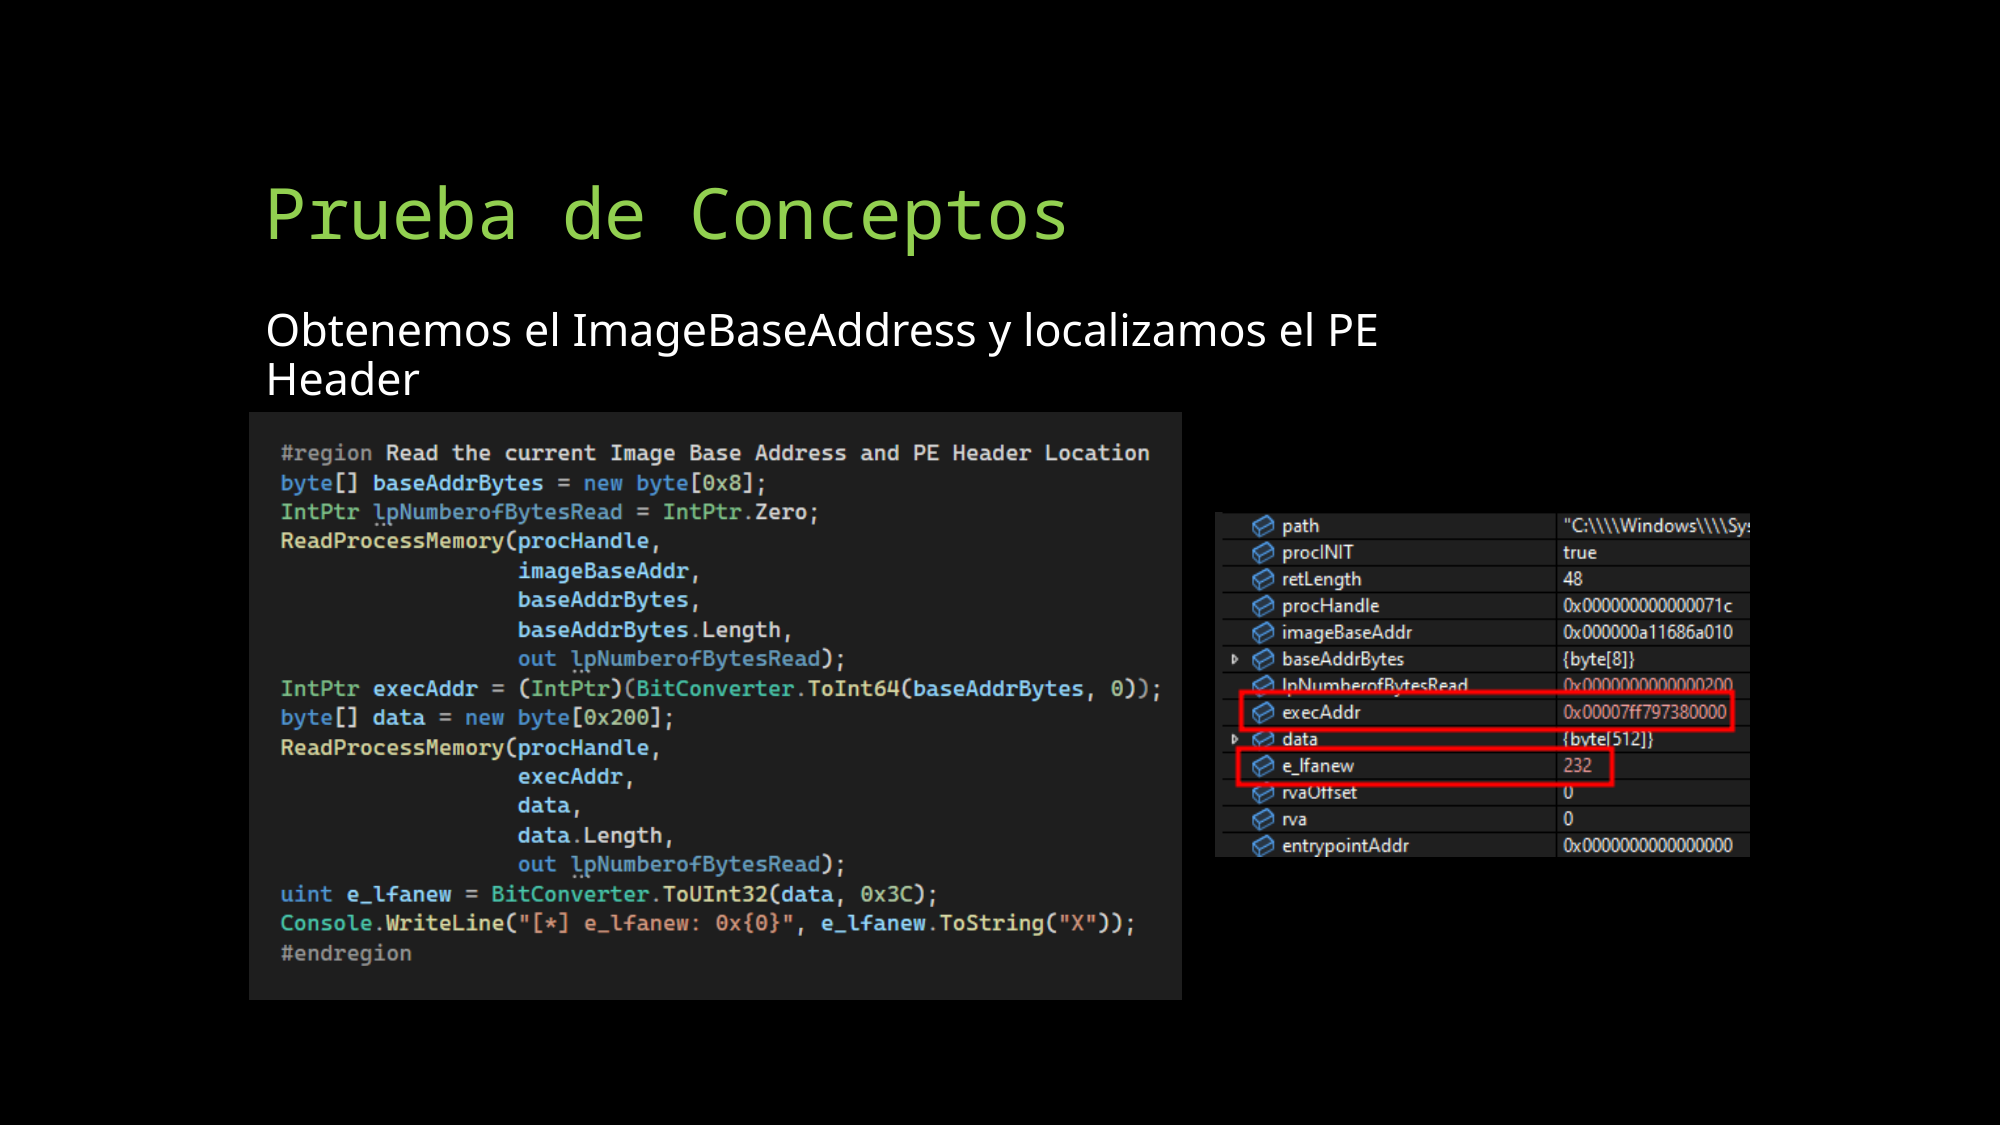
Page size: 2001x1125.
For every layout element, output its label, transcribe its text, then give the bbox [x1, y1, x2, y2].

picture [249, 412, 1182, 1000]
title Prueba de Conceptos [249, 75, 1750, 263]
list Obtenemos el ImageBaseAddress y localizamos el PE Header [250, 299, 1525, 413]
picture [1215, 512, 1750, 857]
